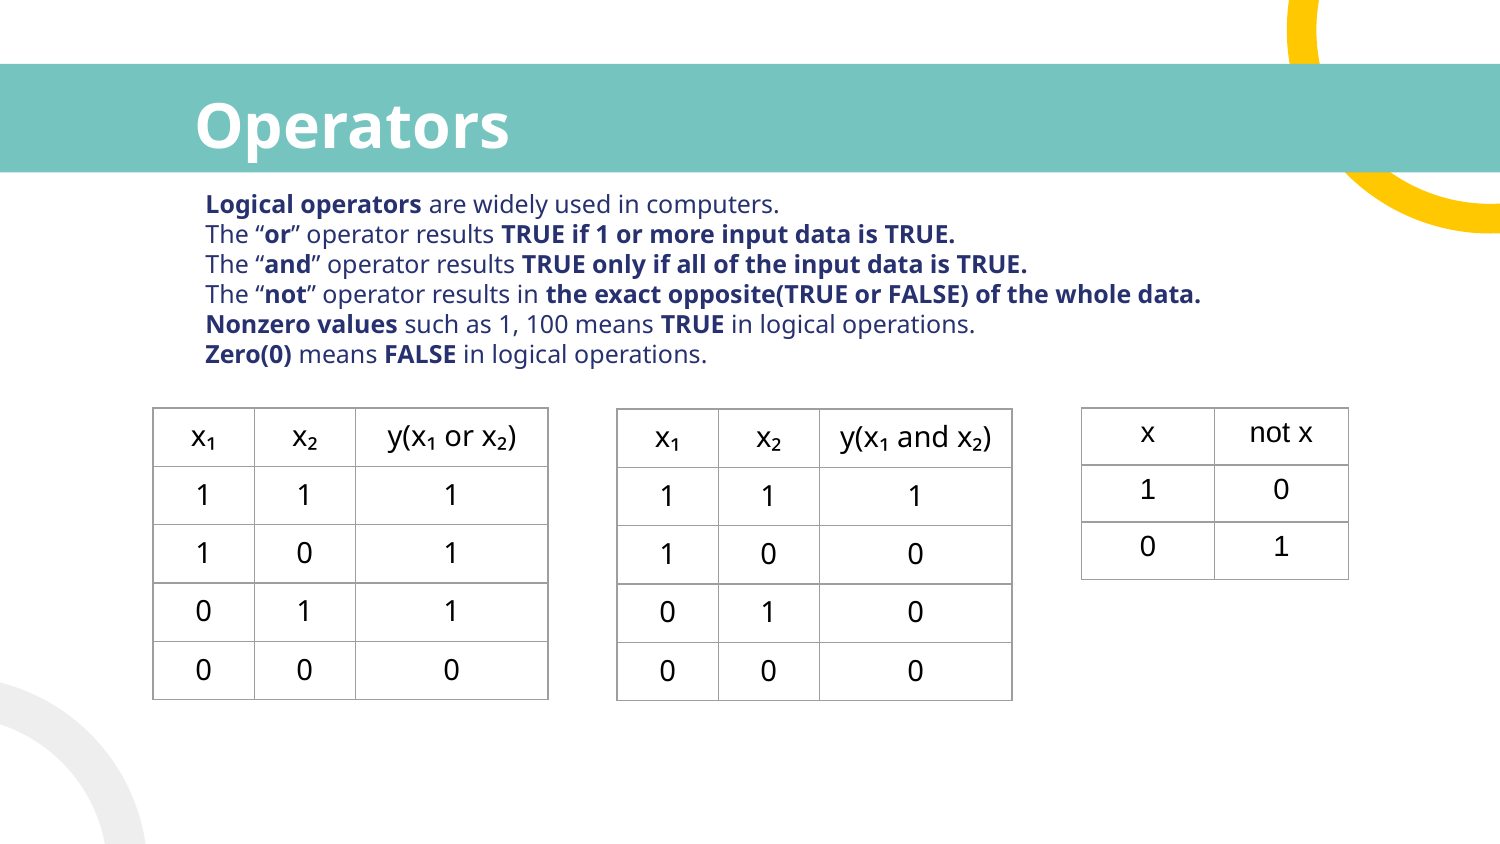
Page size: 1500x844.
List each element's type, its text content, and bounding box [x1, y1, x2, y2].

table_cell 0 [154, 642, 254, 699]
table_header y(x₁ or x₂) [356, 409, 547, 466]
table_cell 0 [719, 526, 819, 583]
title Operators [179, 71, 1449, 166]
subtitle Logical operators are widely used in computers. The “or” operator results TRUE if 1 or more input data is TRUE. The “and” operator results TRUE only if all of the input data is TRUE. The “not” operator results in the exact opposite(TRUE or FALSE) of the whole data. Nonzero values such as 1, 100 means TRUE in logical operations. Zero(0) means FALSE in logical operations. [115, 173, 1385, 422]
table_cell 0 [1082, 523, 1214, 579]
table_cell 1 [255, 584, 355, 641]
table_header y(x₁ and x₂) [820, 410, 1011, 467]
table_cell 1 [255, 467, 355, 524]
table_cell 1 [618, 468, 718, 525]
table_cell 0 [719, 643, 819, 700]
table_cell 1 [719, 585, 819, 642]
table_cell 0 [154, 584, 254, 641]
table_cell 0 [618, 585, 718, 642]
table_cell 1 [154, 467, 254, 524]
table_cell 1 [1215, 523, 1348, 579]
table_cell 0 [255, 525, 355, 582]
table_cell 1 [356, 467, 547, 524]
table_cell 0 [820, 585, 1011, 642]
table_cell 0 [356, 642, 547, 699]
table_cell 0 [820, 526, 1011, 583]
table_cell 1 [154, 525, 254, 582]
table_header x₁ [618, 410, 718, 467]
table_cell 1 [719, 468, 819, 525]
table_header not x [1215, 409, 1348, 464]
table_cell 1 [356, 525, 547, 582]
table_cell 0 [255, 642, 355, 699]
table_cell 1 [1082, 466, 1214, 521]
table_cell 0 [618, 643, 718, 700]
table_cell 1 [356, 584, 547, 641]
table_cell 1 [820, 468, 1011, 525]
table_cell 1 [618, 526, 718, 583]
table_header x₂ [719, 410, 819, 467]
table_cell 0 [1215, 466, 1348, 521]
table_header x₂ [255, 409, 355, 466]
table_cell 0 [820, 643, 1011, 700]
table_header x₁ [154, 409, 254, 466]
table_header x [1082, 409, 1214, 464]
